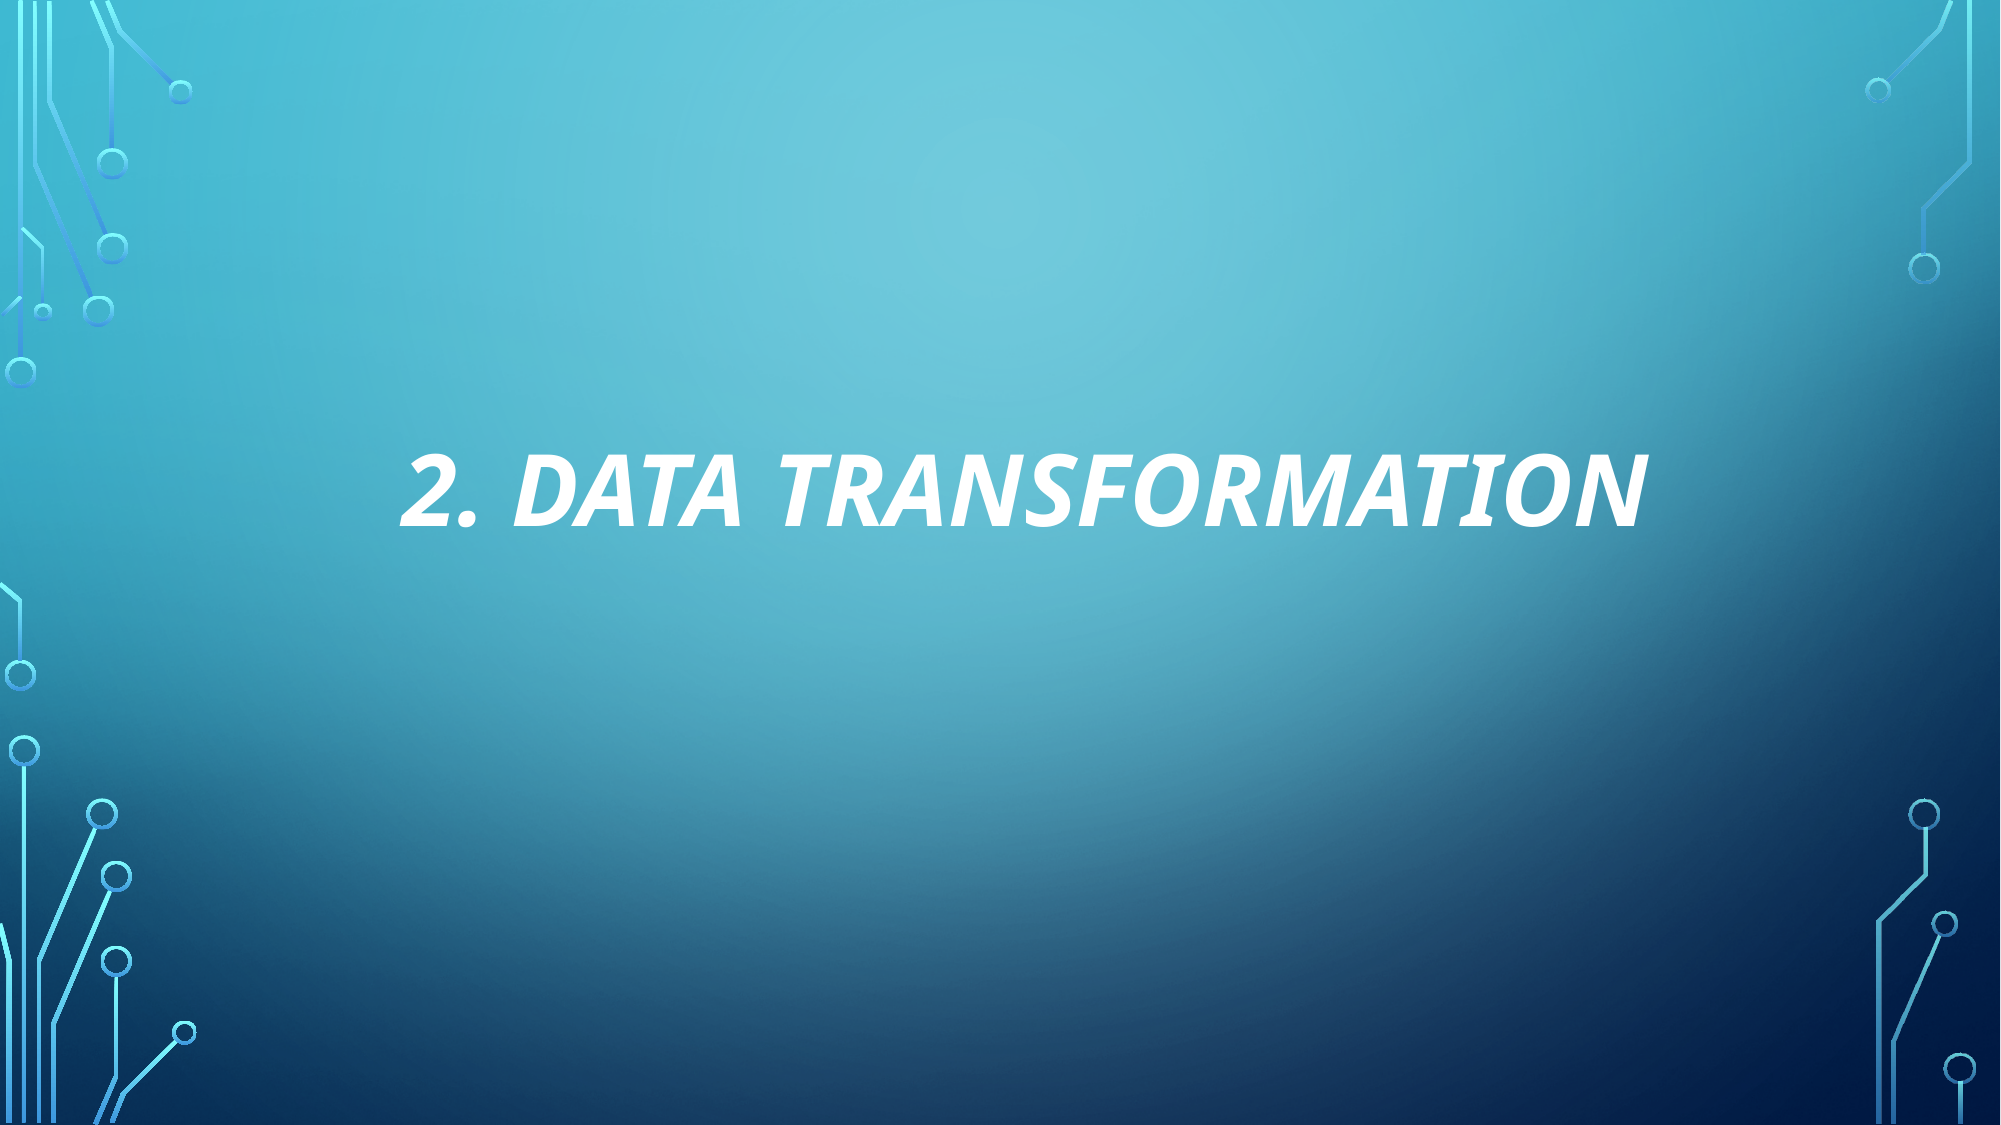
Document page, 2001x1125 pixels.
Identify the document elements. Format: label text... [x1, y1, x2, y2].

title 2. Data Transformation [213, 373, 1839, 616]
